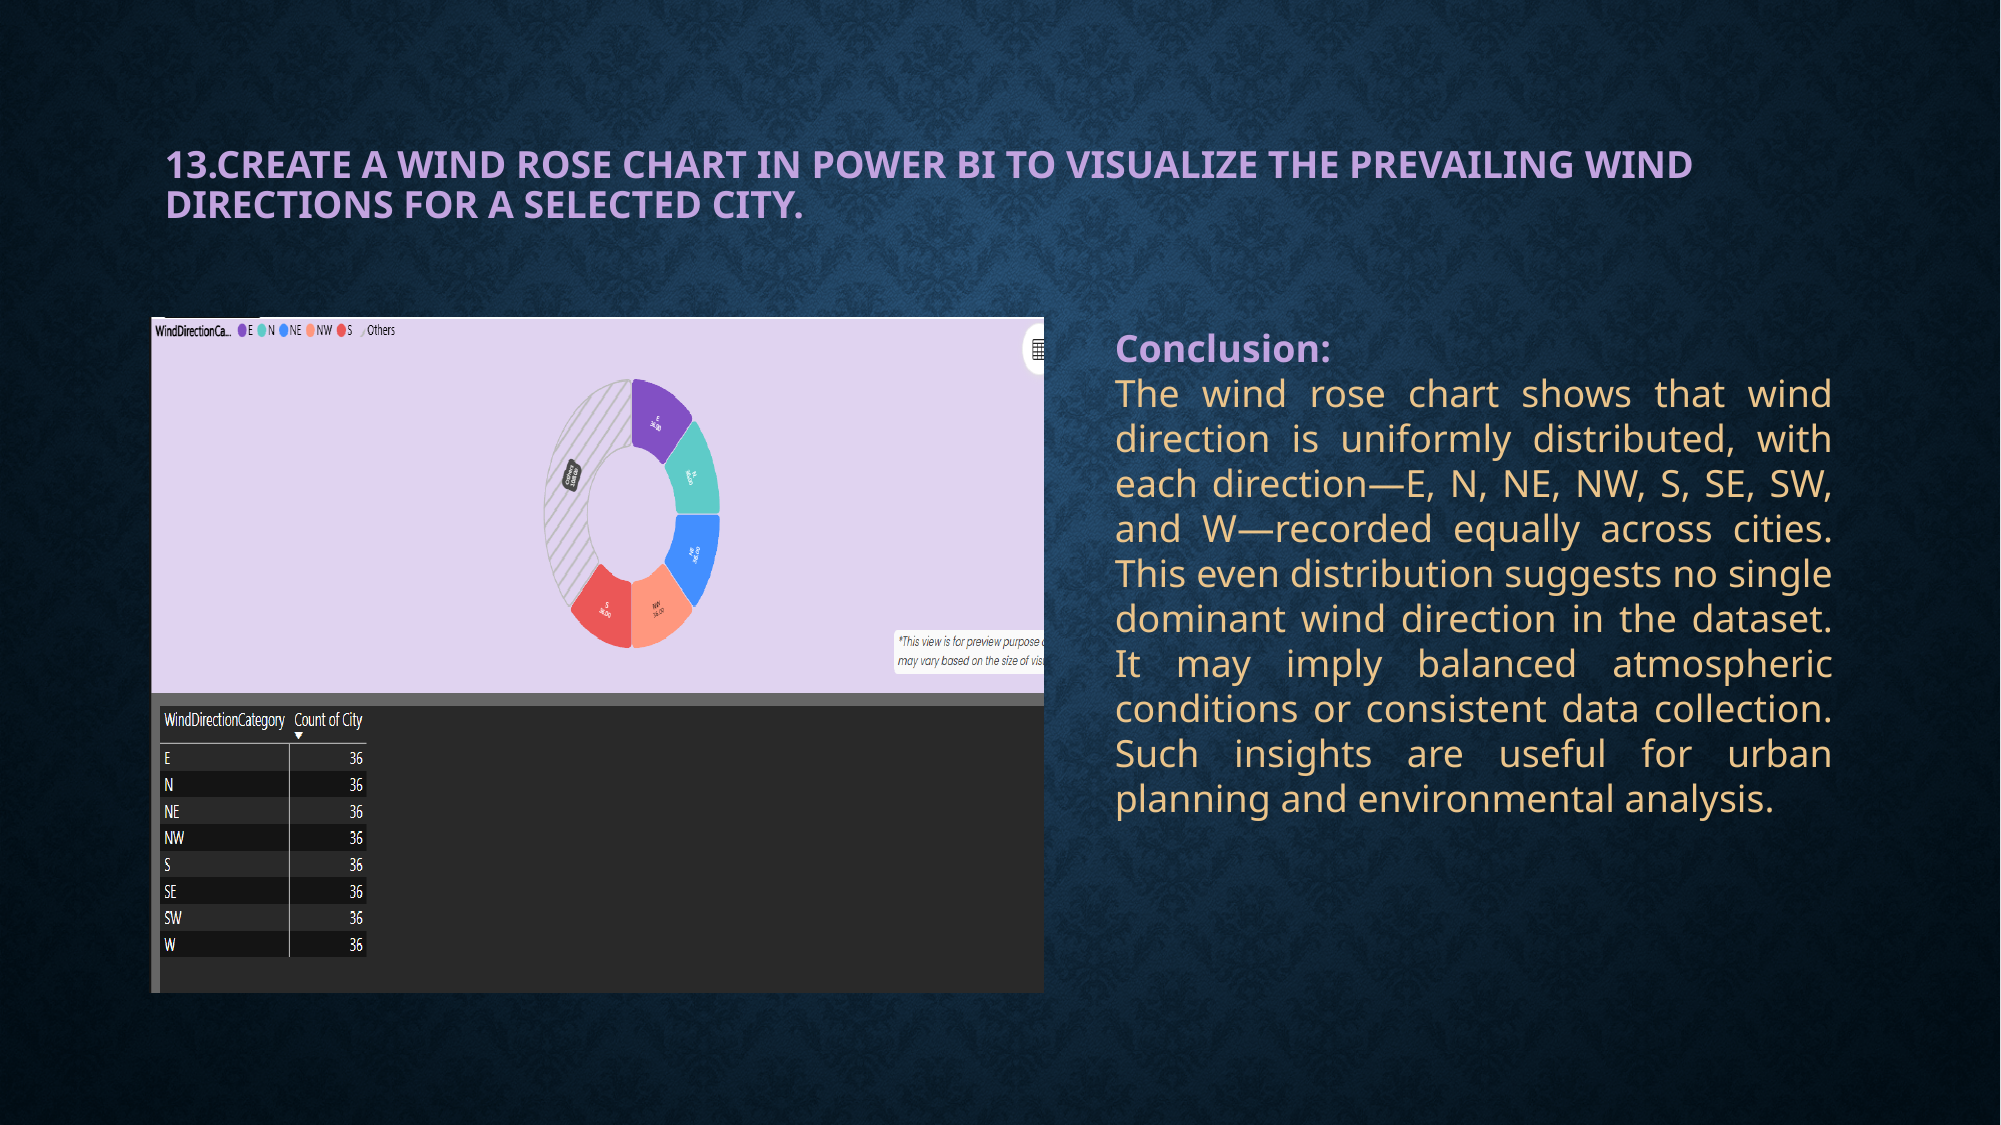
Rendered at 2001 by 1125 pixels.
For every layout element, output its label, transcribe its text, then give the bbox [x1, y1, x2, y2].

picture [149, 317, 1044, 994]
text_box Conclusion: The wind rose chart shows that wind direction is uniformly distributed, with each direction—E, N, NE, NW, S, SE, SW, and W—recorded equally across cities. This even distribution suggests no single dominant wind direction in the dataset. It may imply balanced atmospheric conditions or consistent data collection. Such insights are useful for urban planning and environmental analysis. [1099, 317, 1849, 828]
title 13.Create a wind rose chart in Power BI to visualize the prevailing wind directions for a selected city. [149, 99, 1849, 318]
